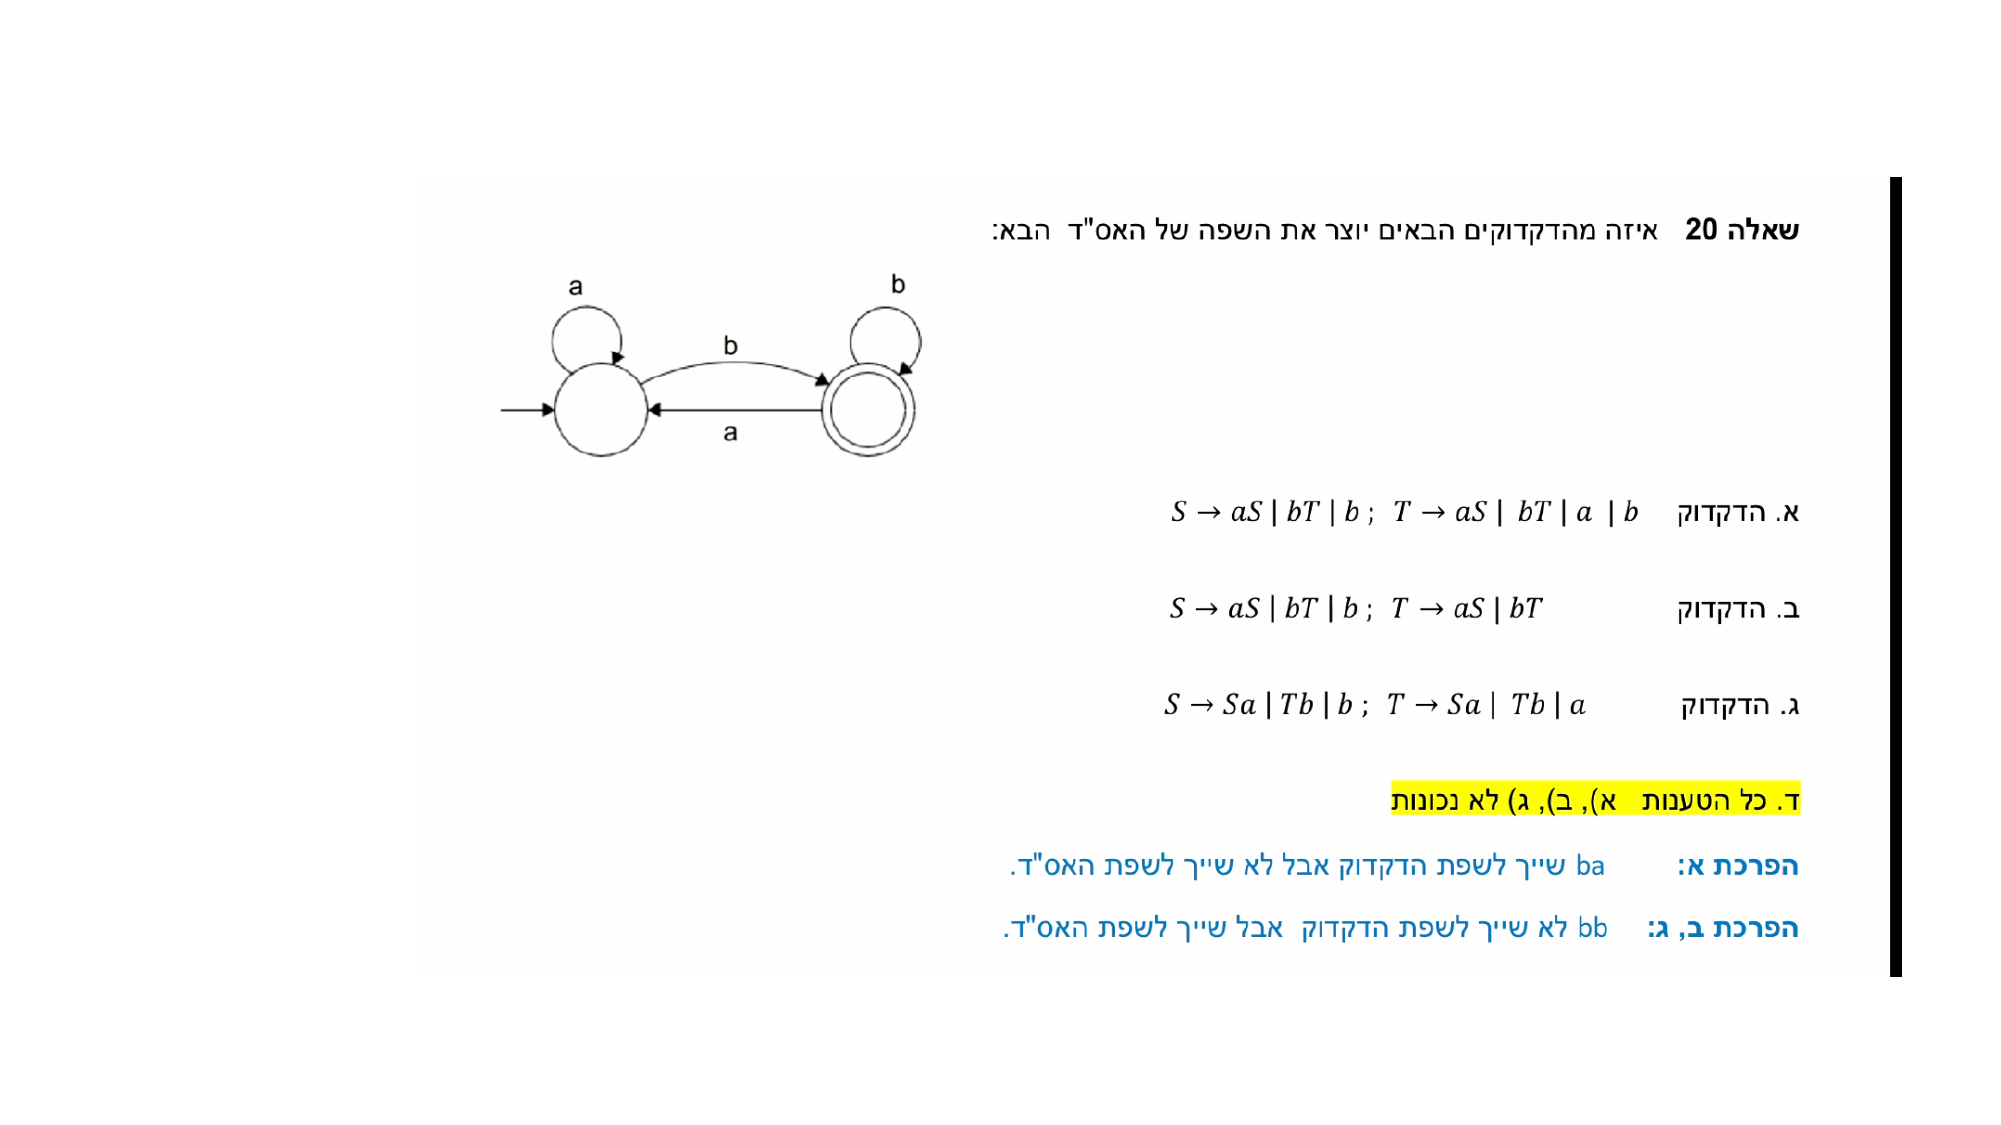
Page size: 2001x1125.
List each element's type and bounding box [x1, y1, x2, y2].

picture [417, 177, 1902, 978]
